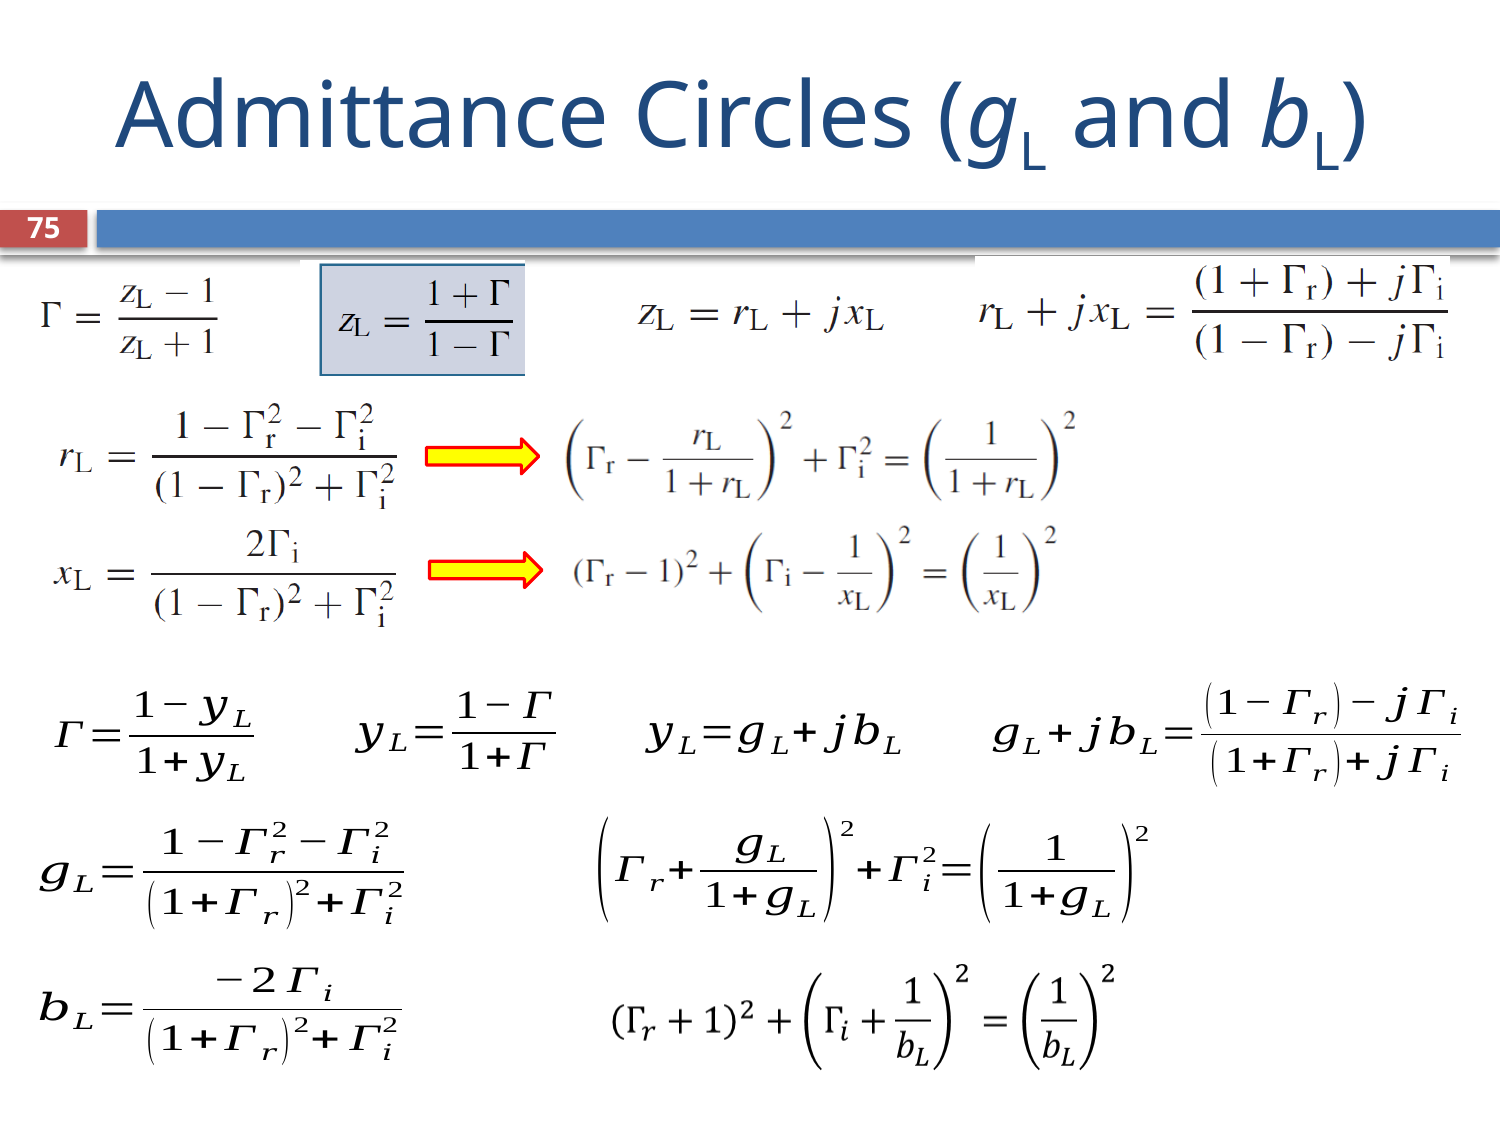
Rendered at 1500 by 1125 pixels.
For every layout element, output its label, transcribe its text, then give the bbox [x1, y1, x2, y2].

picture [562, 393, 1076, 512]
picture [299, 260, 526, 379]
title Admittance Circles (gL and bL) [100, 37, 1438, 200]
text_box [424, 437, 540, 476]
text_box [427, 551, 544, 590]
slide_number 75 [0, 208, 88, 249]
picture [562, 517, 1063, 623]
picture [46, 517, 403, 631]
picture [37, 269, 101, 370]
picture [47, 395, 404, 509]
text_box [594, 959, 1132, 1071]
picture [974, 256, 1451, 375]
picture [111, 269, 229, 371]
picture [624, 291, 888, 338]
